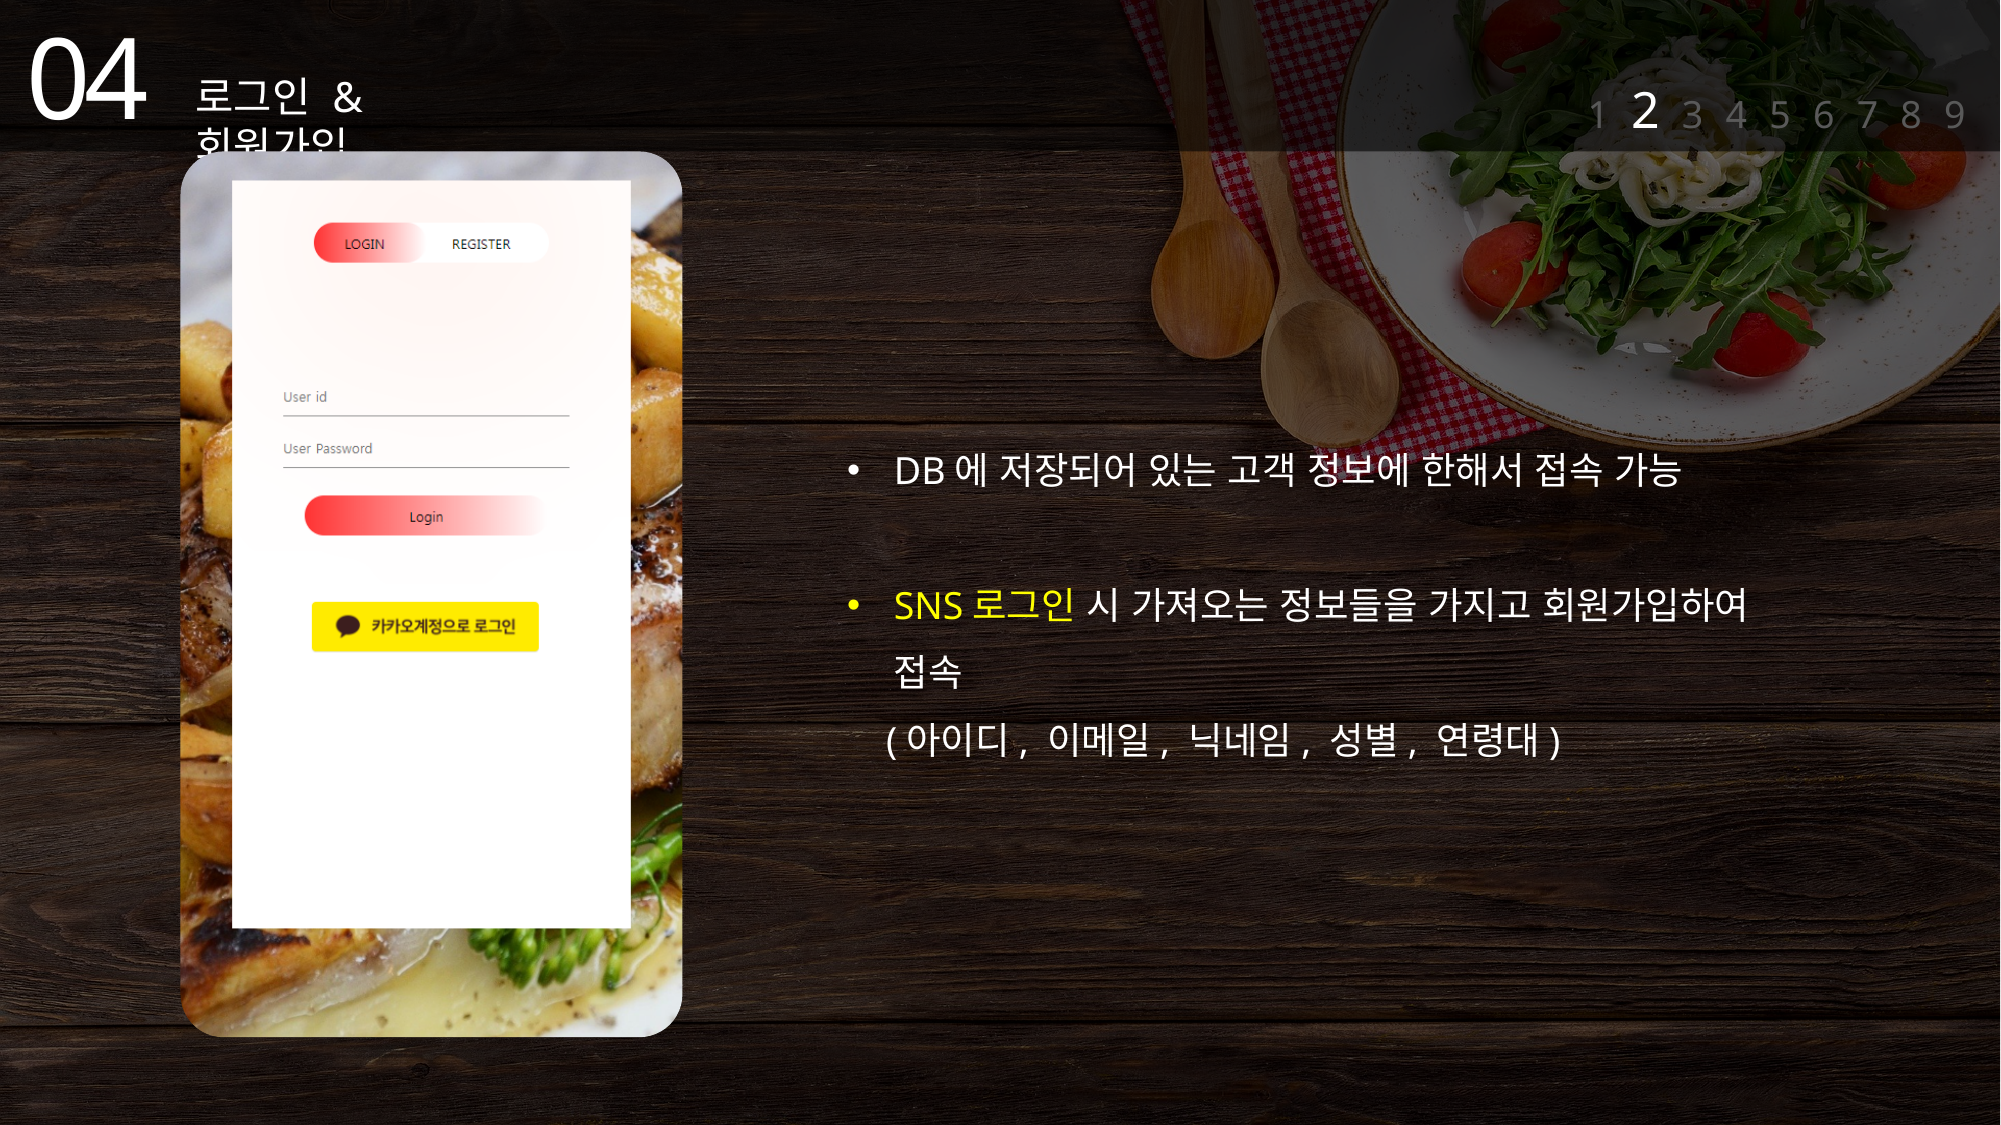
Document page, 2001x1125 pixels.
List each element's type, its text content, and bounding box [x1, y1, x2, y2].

text_box 1 2 3 4 5 6 7 8 9 [1572, 70, 1982, 146]
picture [0, 0, 2001, 1125]
text_box DB에 저장되어 있는 고객 정보에 한해서 접속 가능 SNS로그인 시 가져오는 정보들을 가지고 회원가입하여 접속 (아이디, 이메일, 닉네임, 성별, 연령대) [832, 416, 1839, 770]
text_box 04 [11, 0, 181, 150]
text_box 로그인 & 회원가입 [180, 63, 538, 151]
